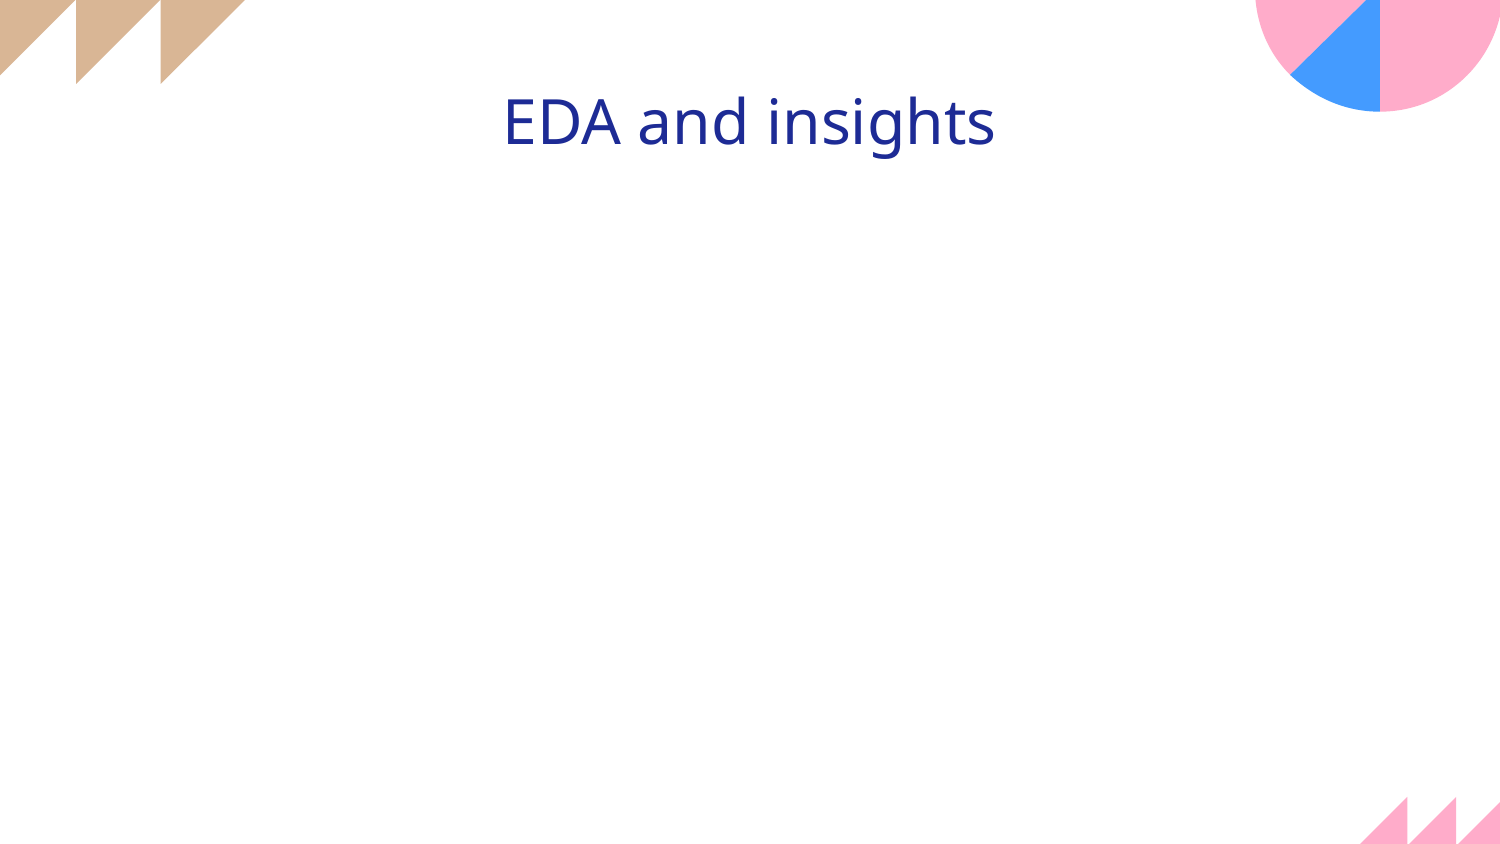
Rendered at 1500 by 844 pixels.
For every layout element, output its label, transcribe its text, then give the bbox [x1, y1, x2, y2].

title EDA and insights [116, 72, 1383, 167]
